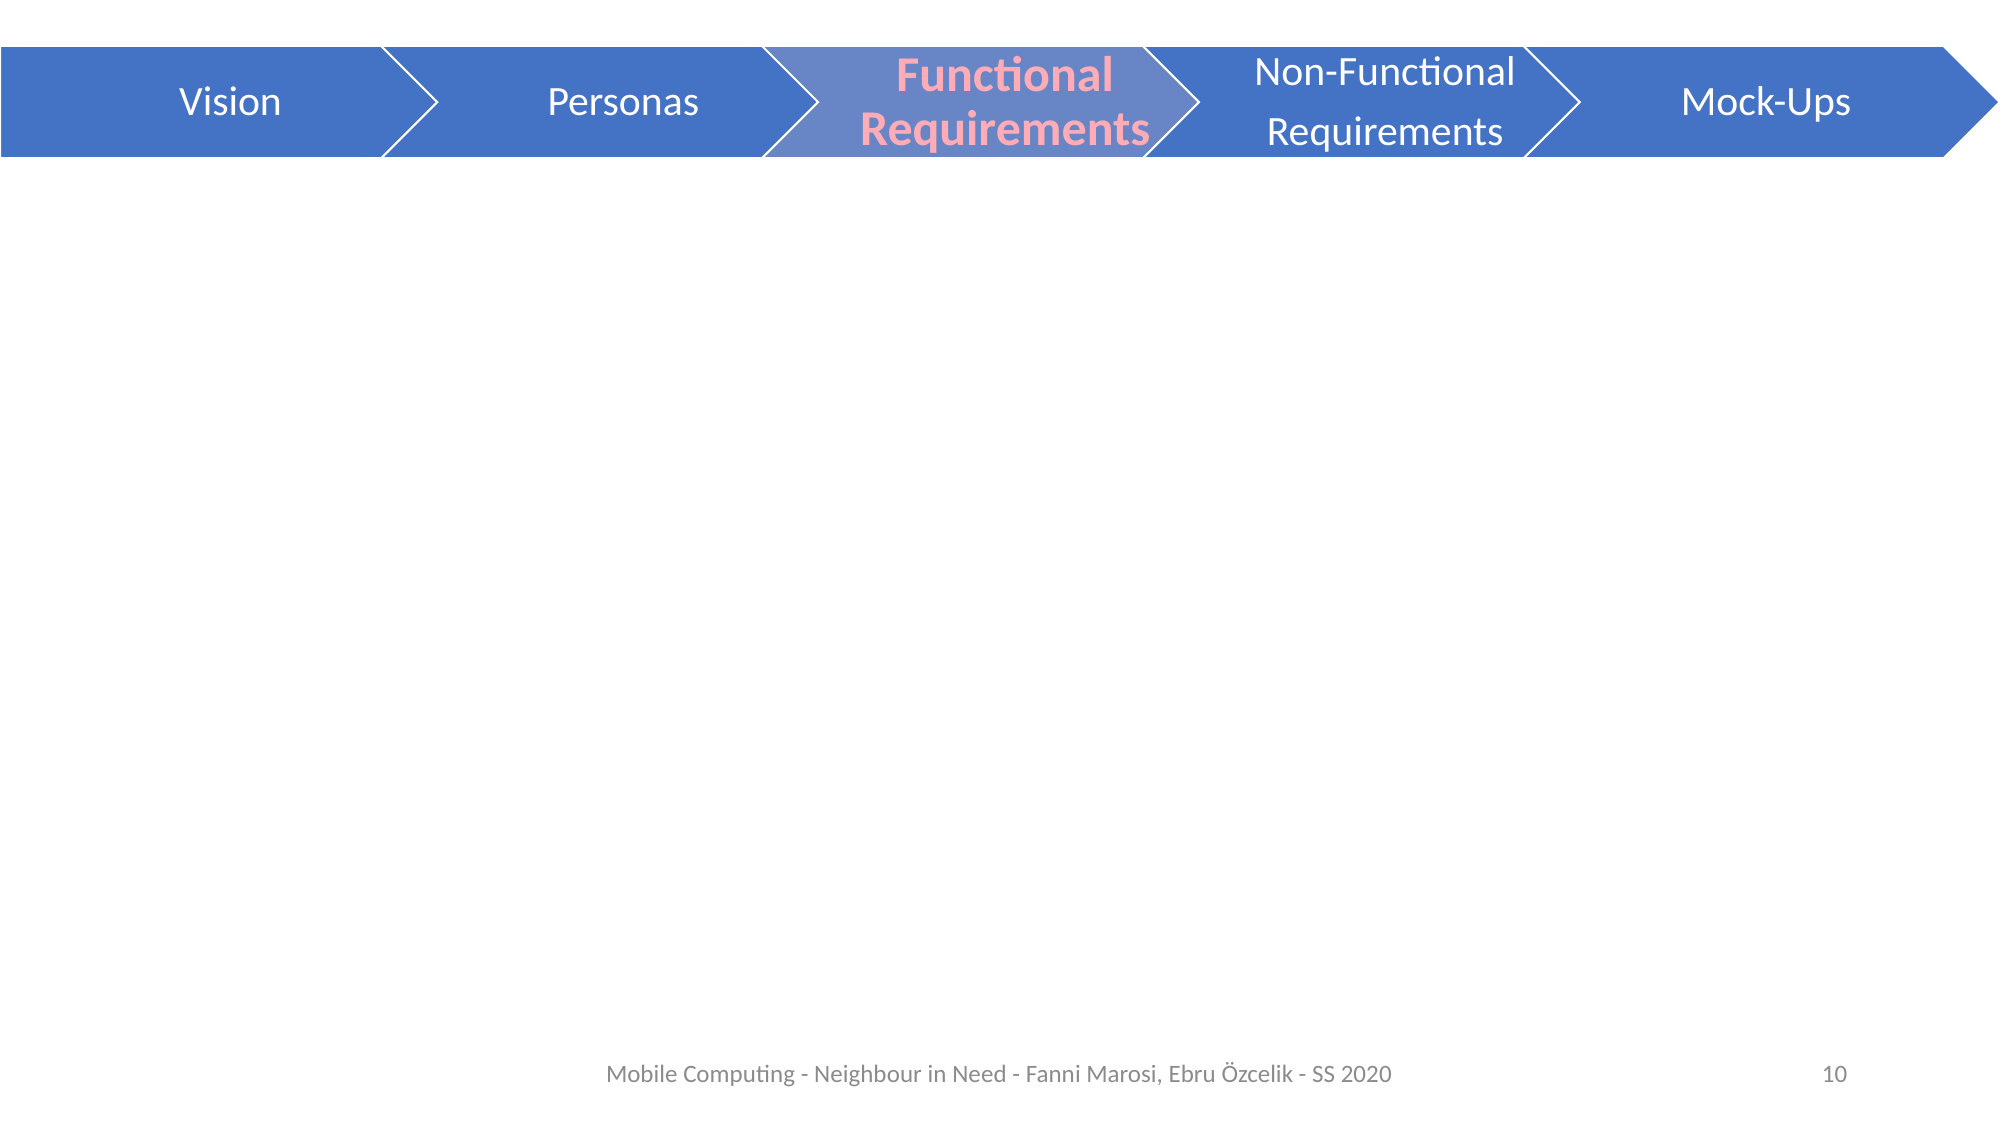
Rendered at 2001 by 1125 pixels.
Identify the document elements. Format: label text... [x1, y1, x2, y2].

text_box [0, 45, 2000, 159]
footer Mobile Computing - Neighbour in Need - Fanni Marosi, Ebru Özcelik - SS 2020 [388, 1042, 1412, 1103]
slide_number 10 [1412, 1042, 1863, 1103]
